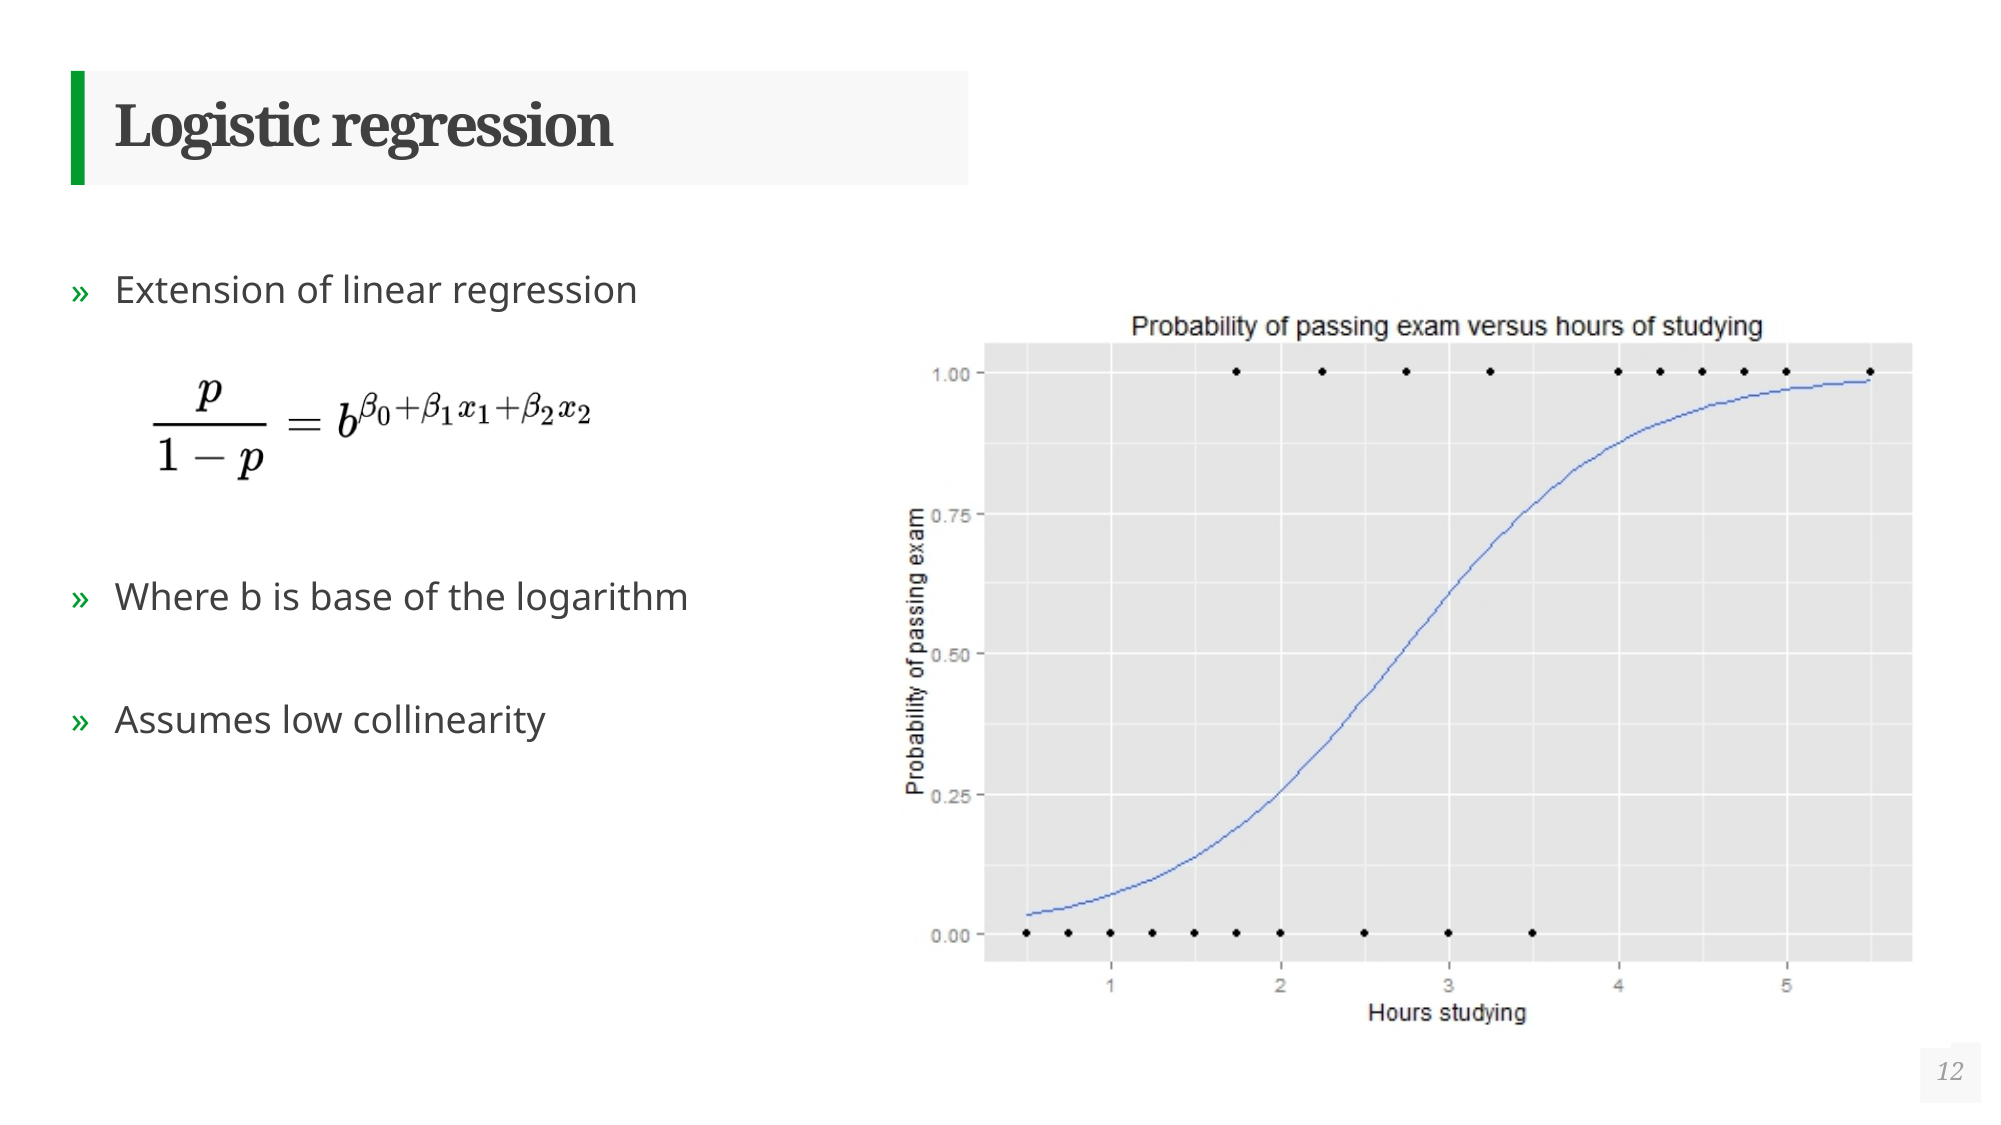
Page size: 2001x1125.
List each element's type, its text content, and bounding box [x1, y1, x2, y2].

picture [103, 355, 594, 508]
list Extension of linear regression Where b is base of the logarithm Assumes low collinearity [70, 271, 876, 1004]
picture [876, 269, 1951, 1048]
slide_number 12 [1920, 1042, 1982, 1103]
title Logistic regression [84, 70, 969, 185]
